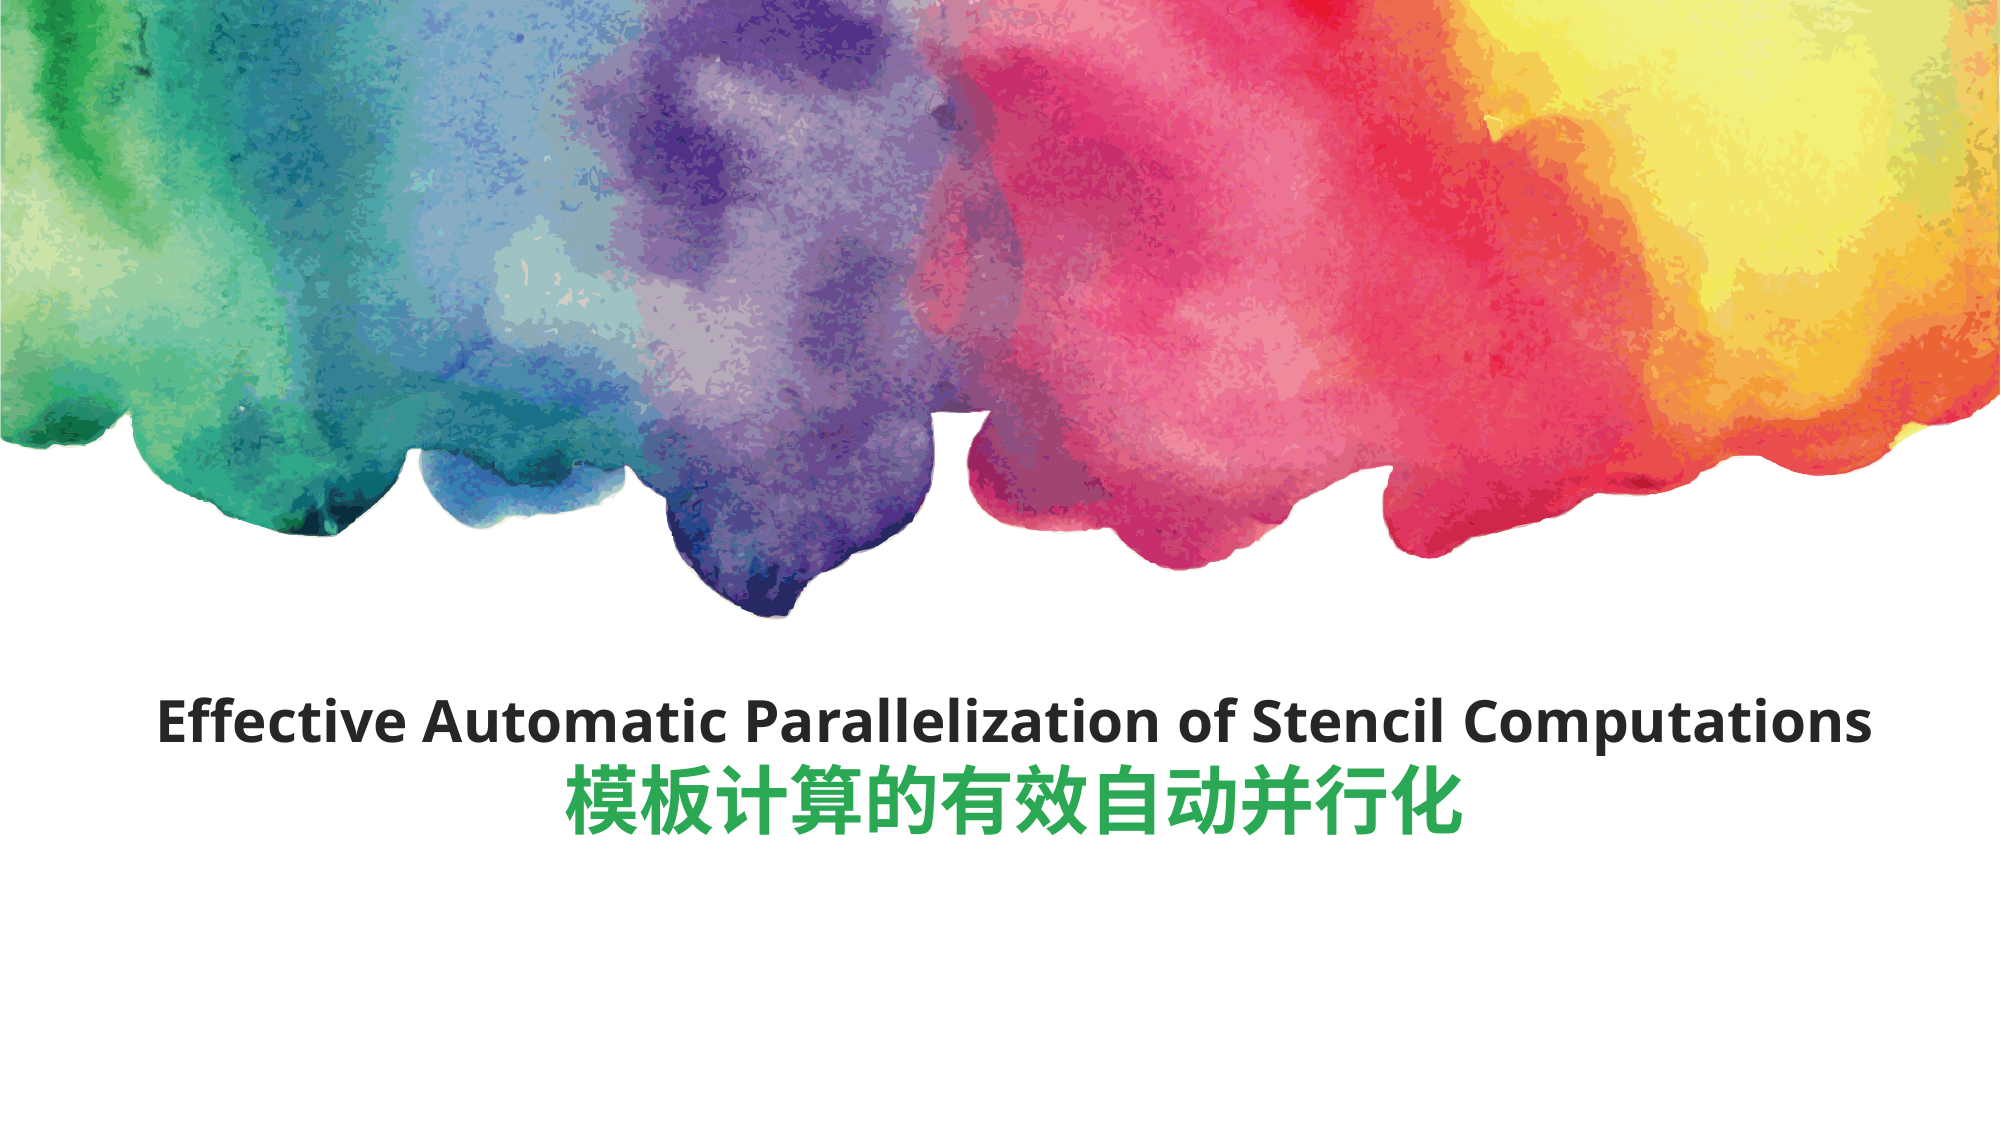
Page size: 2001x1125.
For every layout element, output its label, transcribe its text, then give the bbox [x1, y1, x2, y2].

picture [0, 0, 2000, 621]
text_box Effective Automatic Parallelization of Stencil Computations 模板计算的有效自动并行化 [111, 676, 1918, 852]
